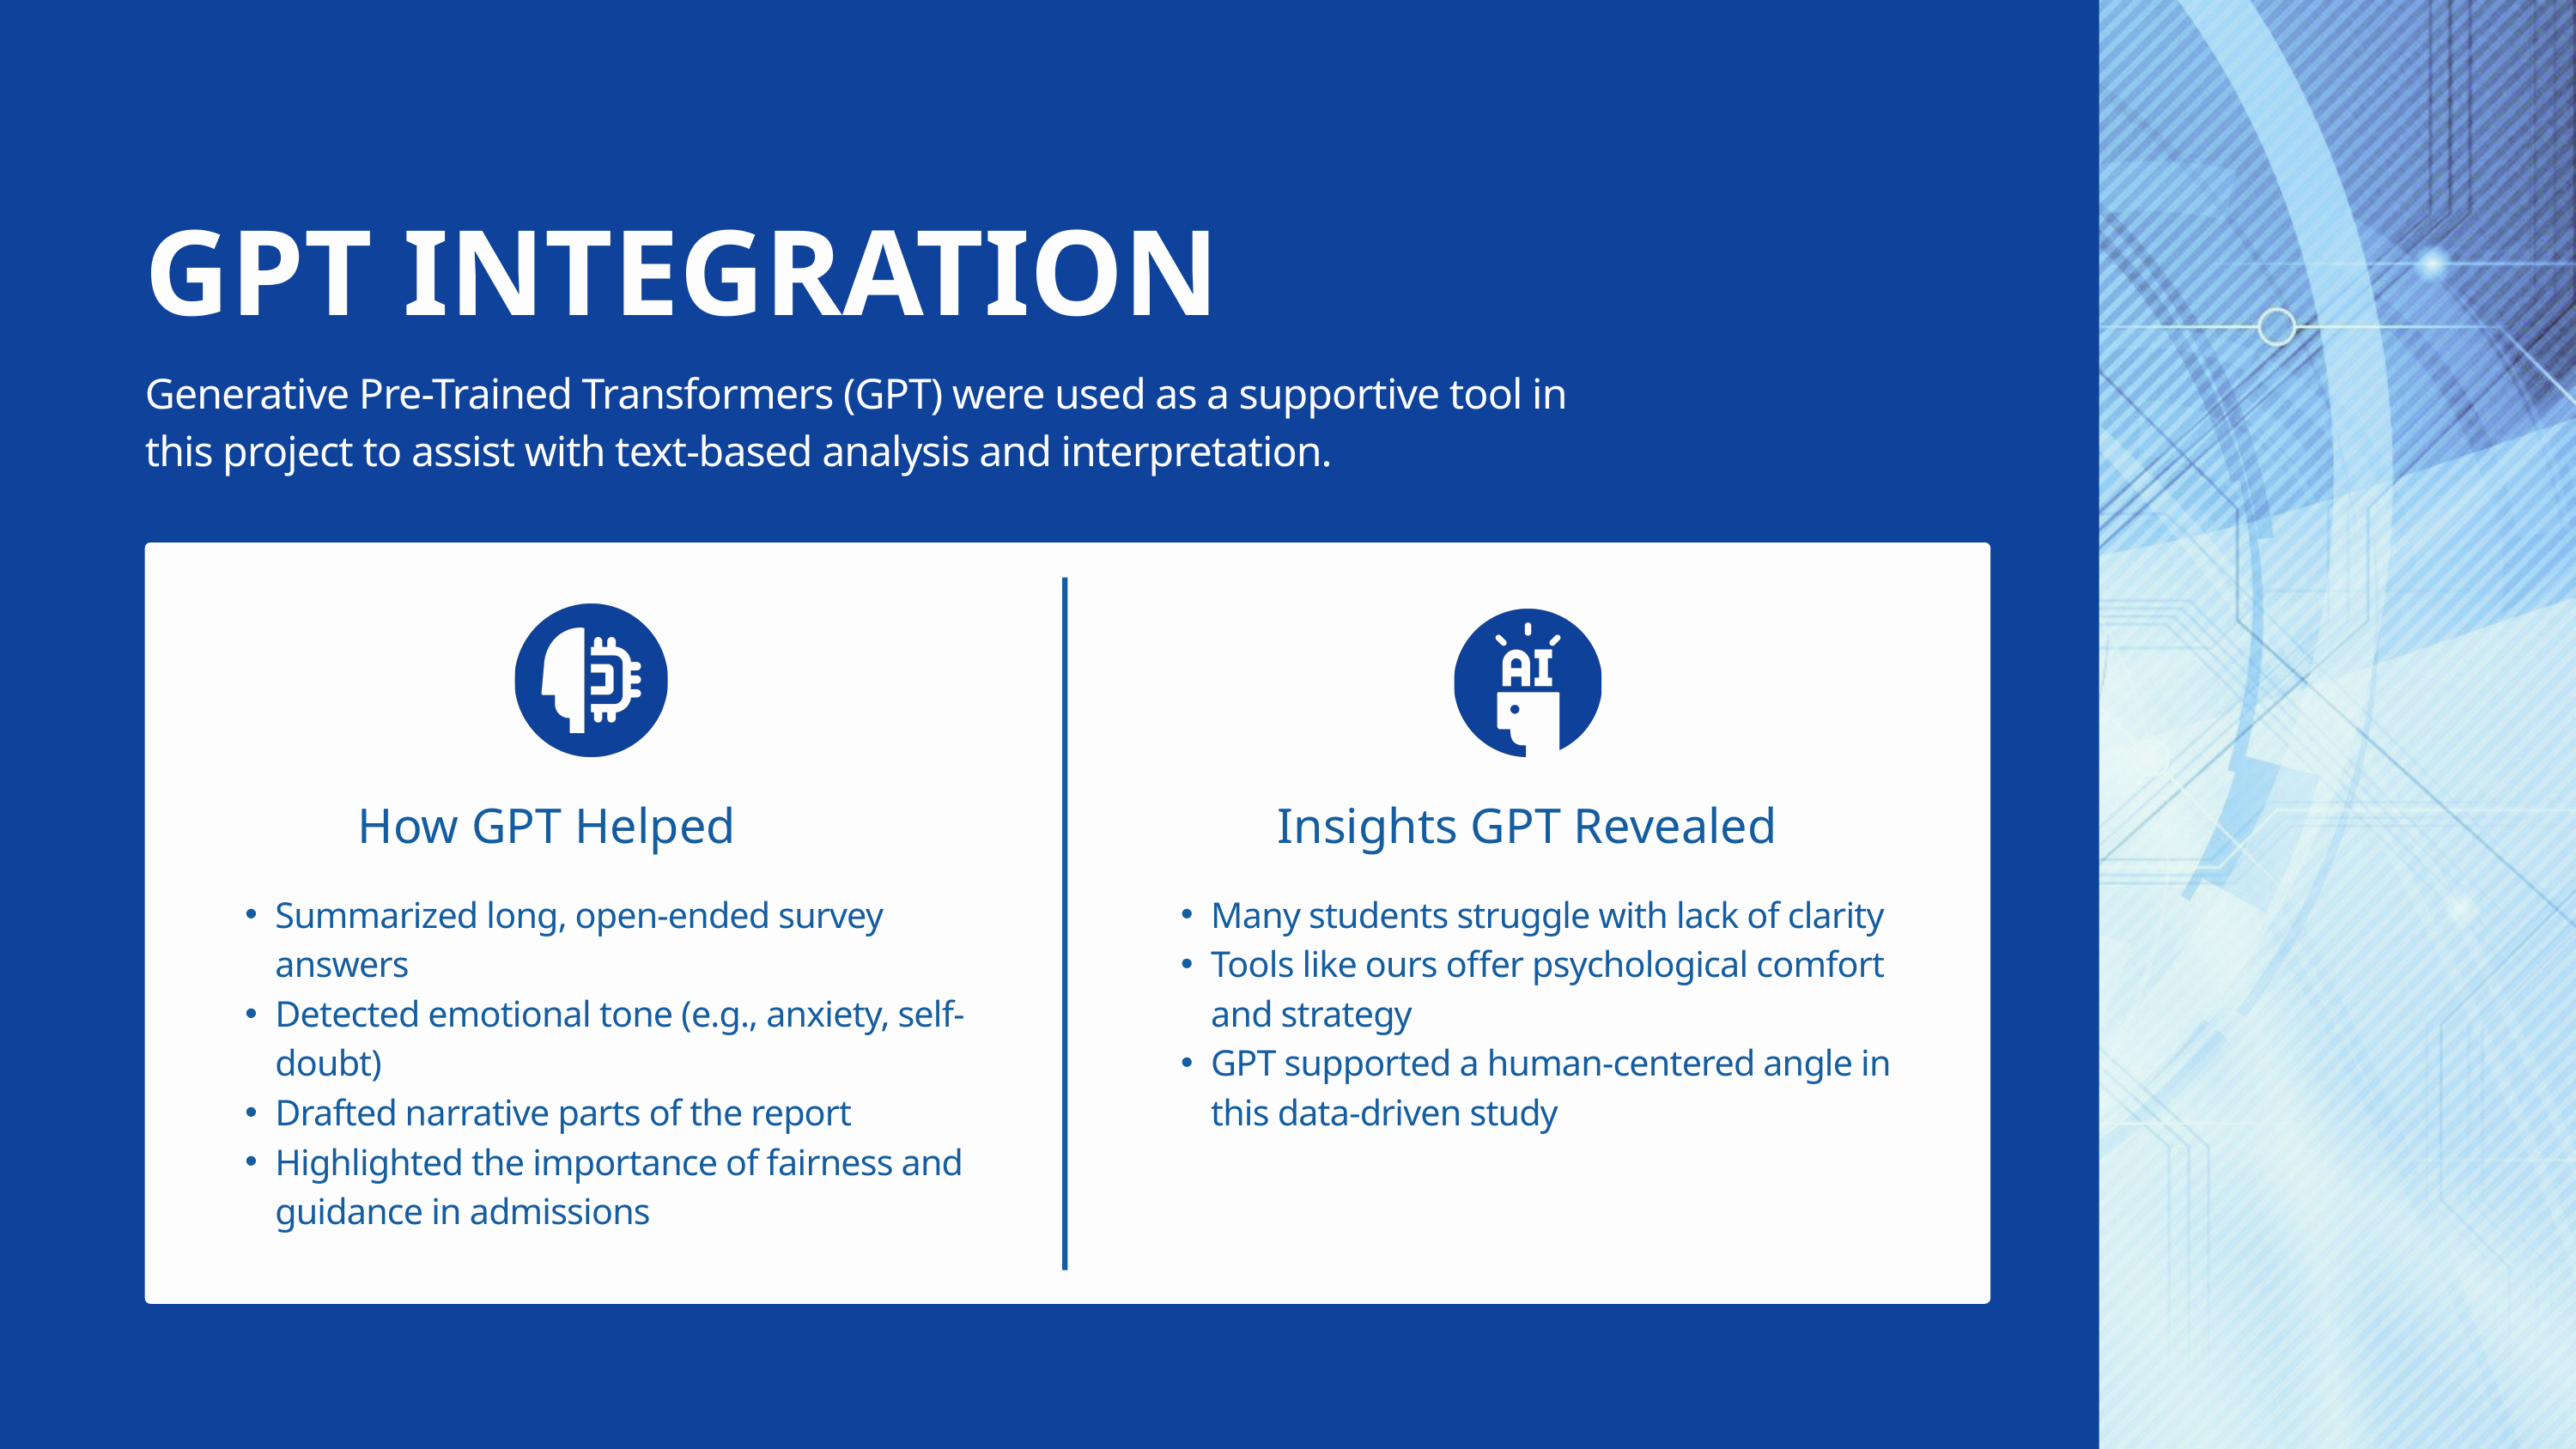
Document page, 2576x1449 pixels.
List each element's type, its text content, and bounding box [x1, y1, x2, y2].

text_box [2099, 0, 2576, 1449]
text_box Generative Pre-Trained Transformers (GPT) were used as a supportive tool in this project to assist with text-based analysis and interpretation. [144, 359, 1619, 476]
text_box GPT INTEGRATION [144, 173, 1312, 339]
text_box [144, 542, 1991, 1304]
